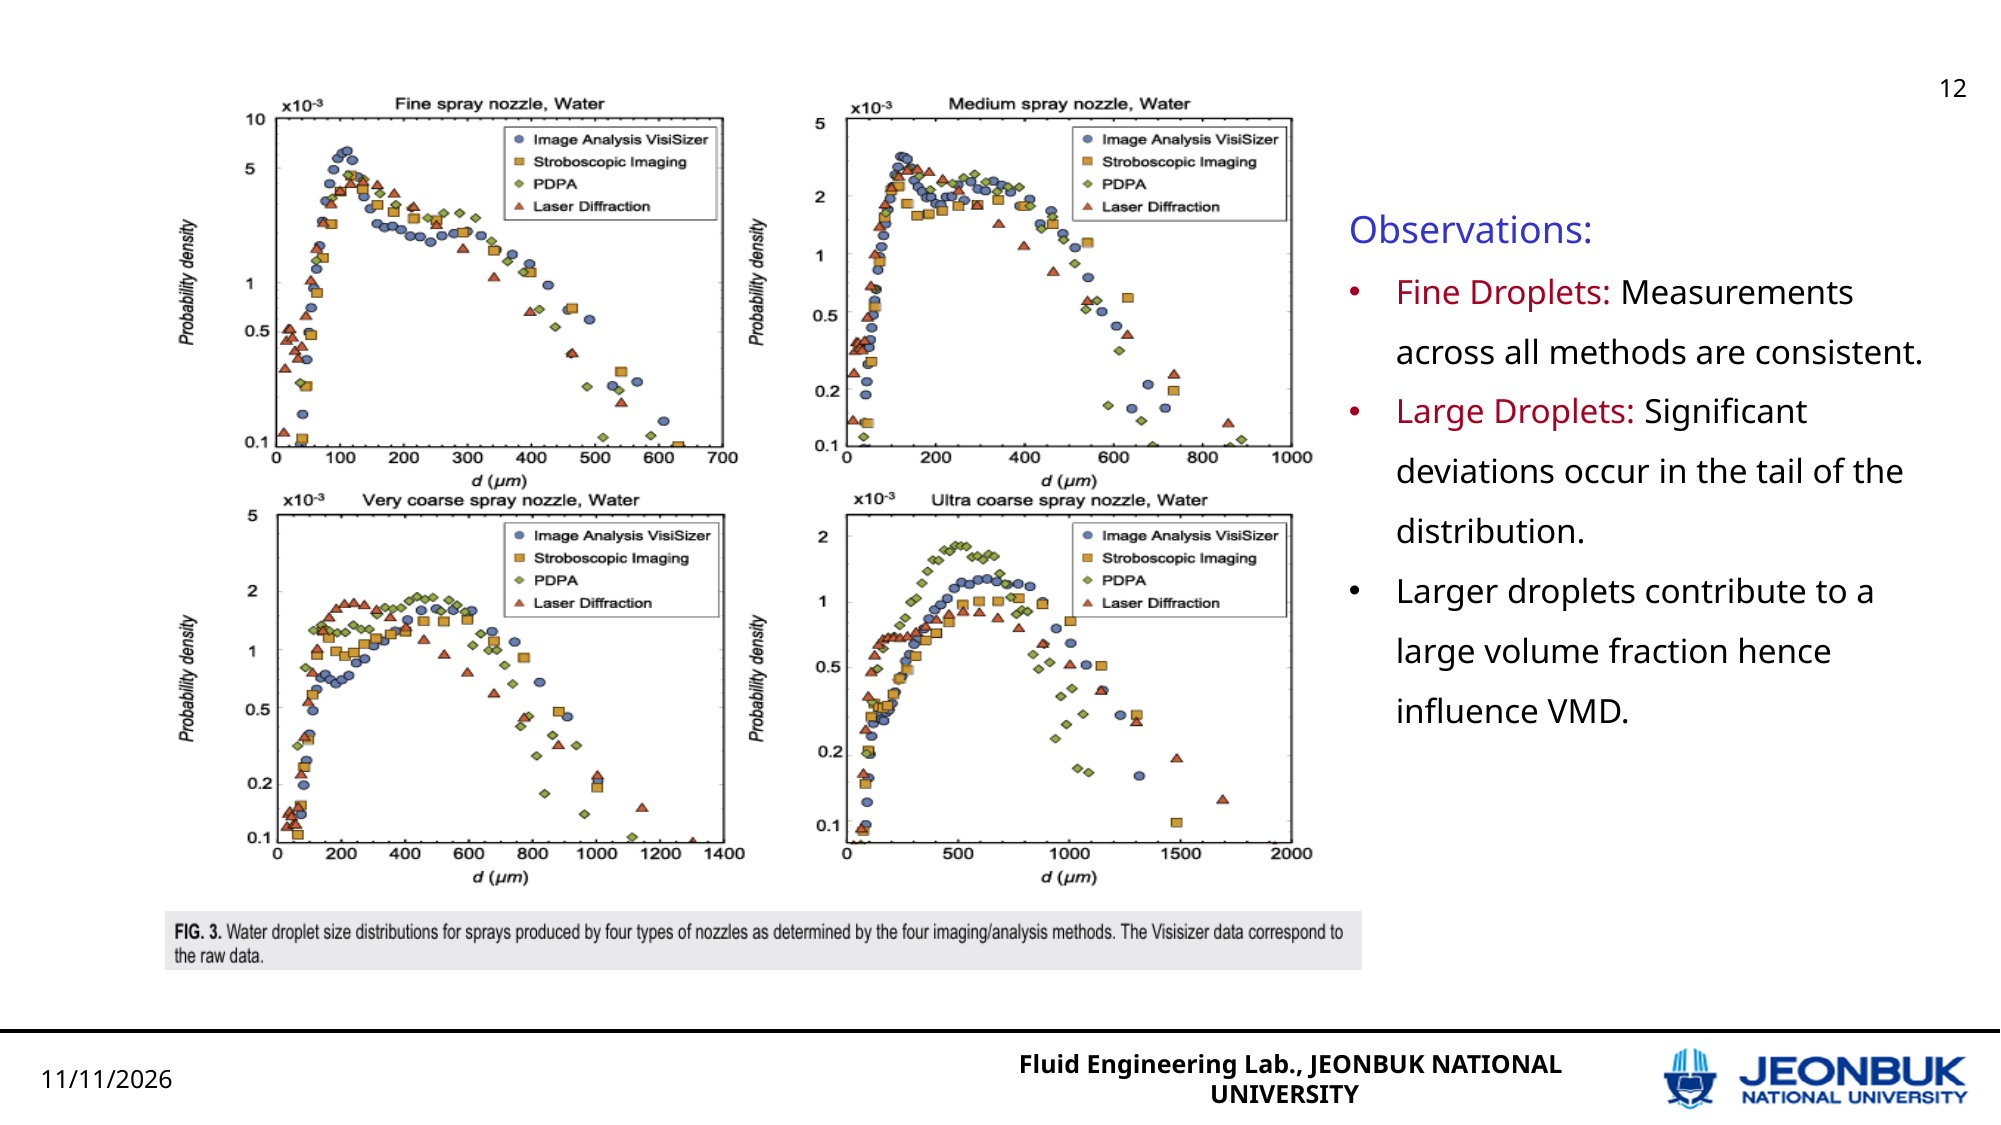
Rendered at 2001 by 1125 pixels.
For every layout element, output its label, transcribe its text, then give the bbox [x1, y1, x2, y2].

picture [172, 64, 1317, 894]
footer Fluid Engineering Lab., JEONBUK NATIONAL UNIVERSITY [931, 1048, 1645, 1109]
picture [158, 909, 1370, 971]
slide_number 12 [1884, 59, 1983, 120]
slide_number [25, 1050, 476, 1111]
picture [1650, 1035, 1983, 1121]
text_box Observations: Fine Droplets: Measurements across all methods are consistent. Large Droplets: Significant deviations occur in the tail of the distribution. Larger droplets contribute to a large volume fraction hence influence VMD. [1334, 198, 1956, 783]
